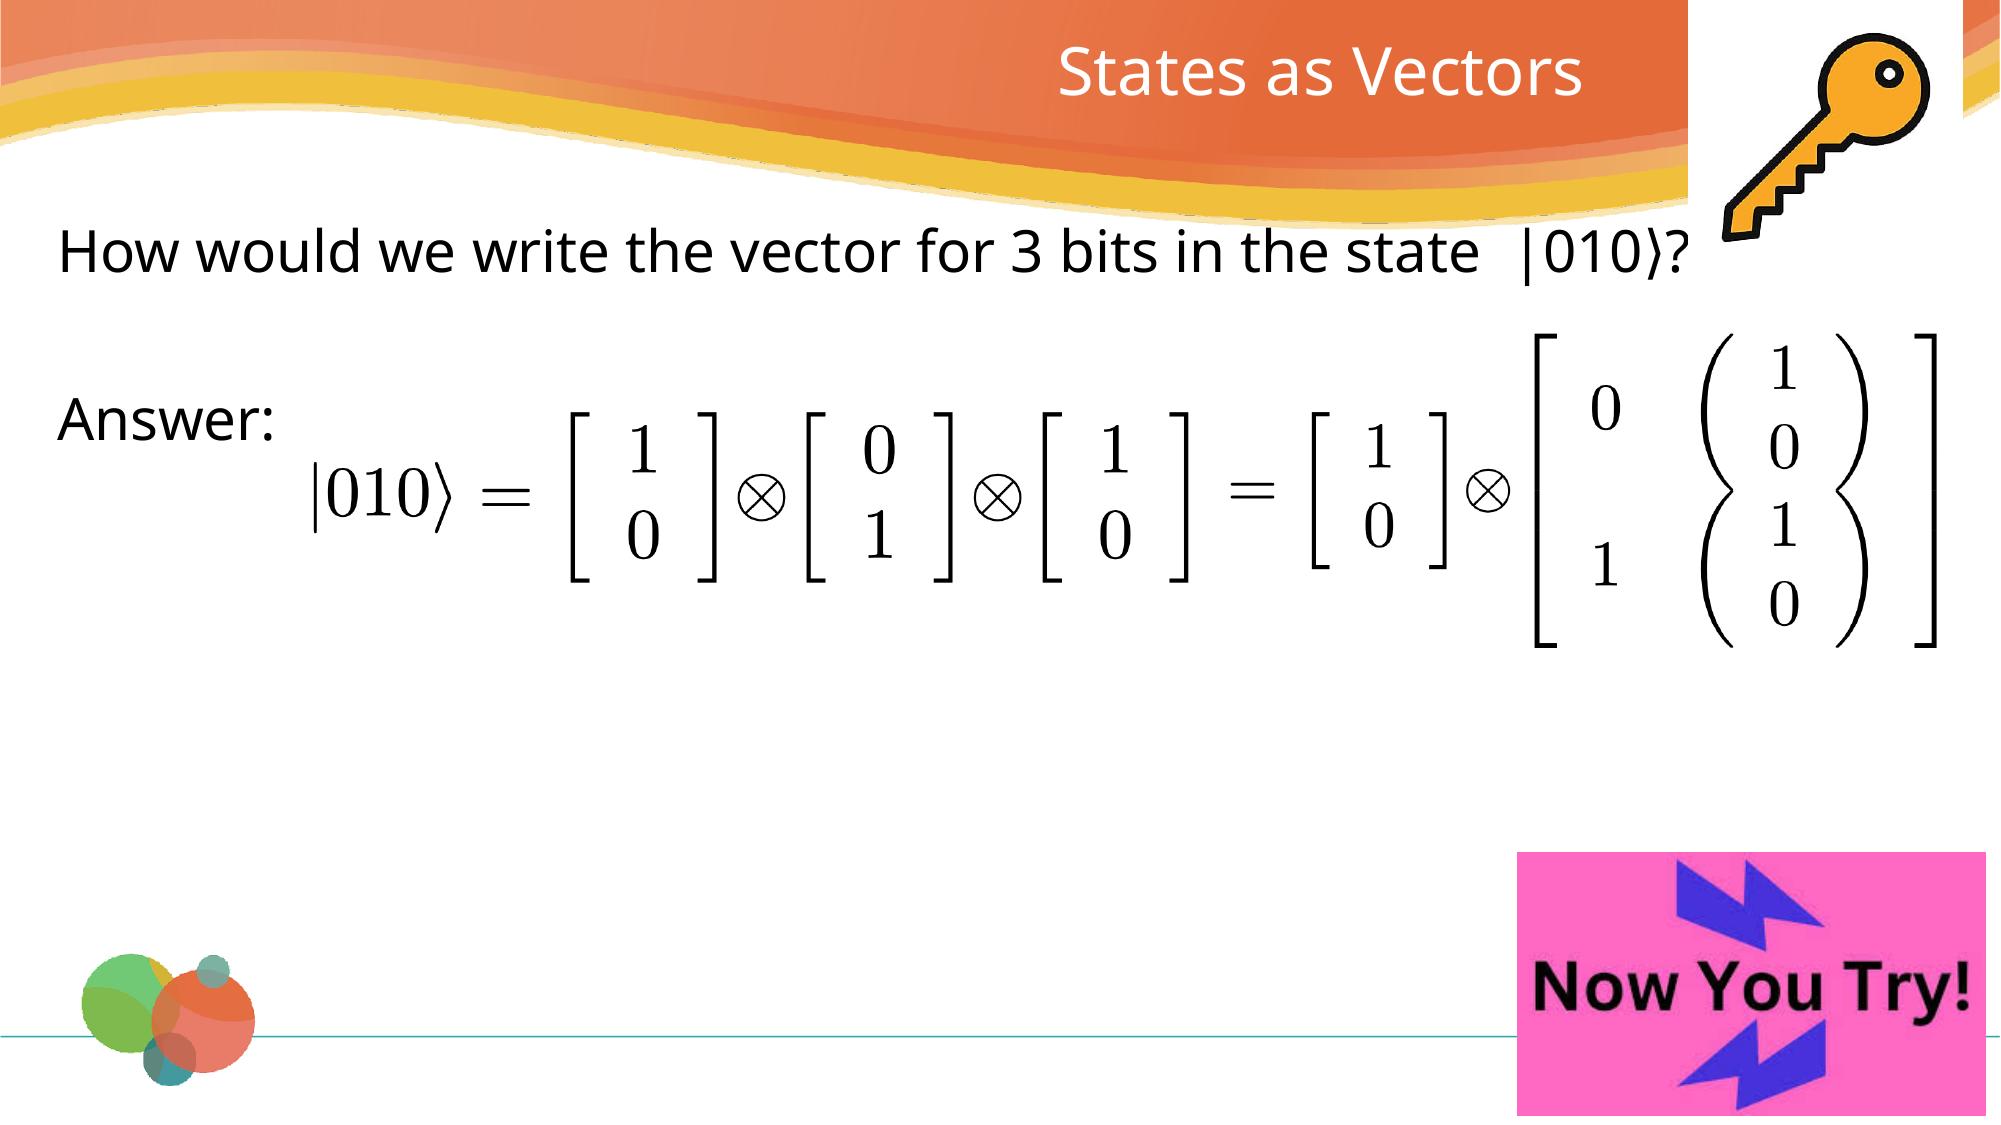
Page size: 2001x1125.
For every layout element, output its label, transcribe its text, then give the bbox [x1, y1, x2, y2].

list How would we write the vector for 3 bits in the state |010⟩? Answer: [42, 215, 1863, 982]
title States as Vectors [780, 30, 1682, 153]
picture [0, 0, 2000, 1116]
